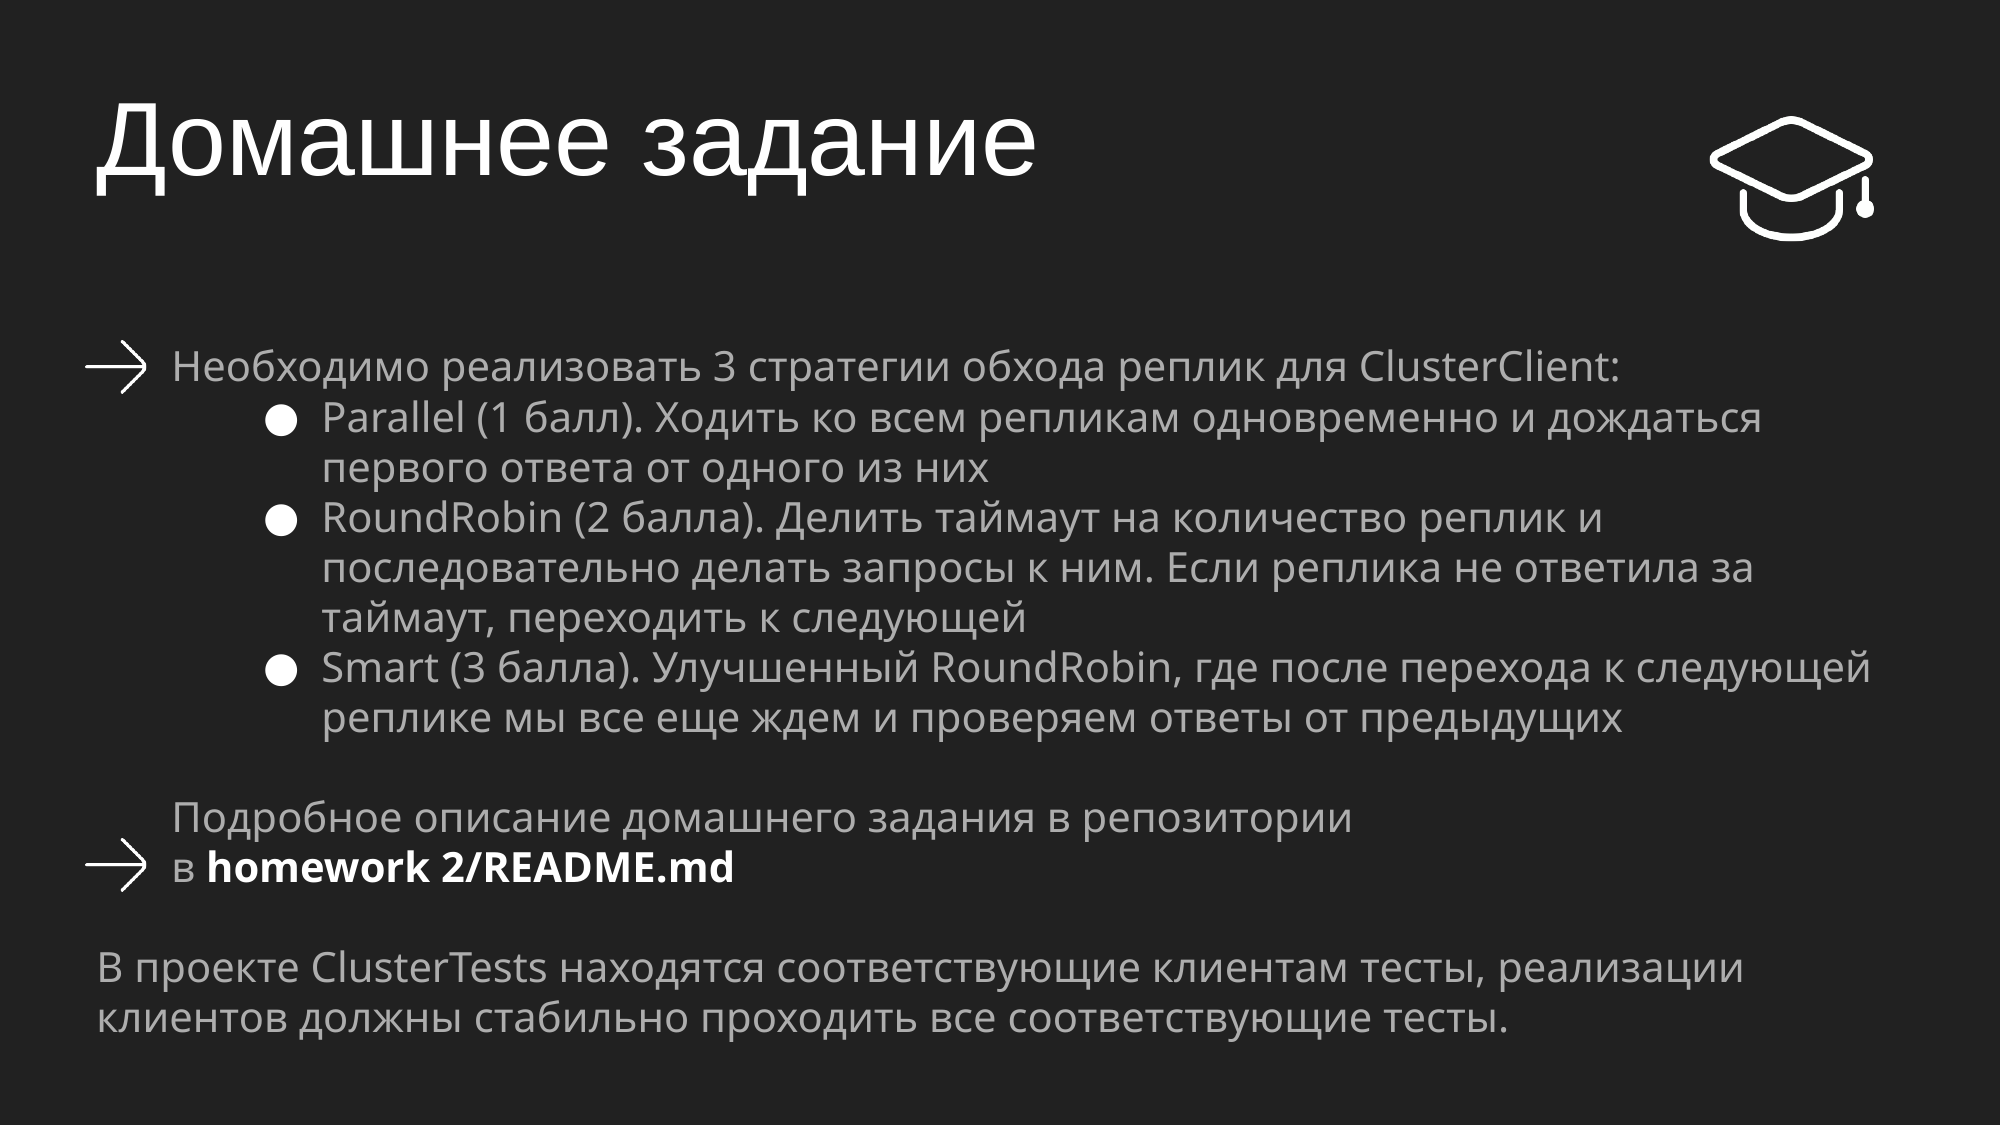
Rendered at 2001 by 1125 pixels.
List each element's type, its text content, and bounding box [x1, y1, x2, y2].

list Необходимо реализовать 3 стратегии обхода реплик для ClusterClient: Parallel (1 балл). Ходить ко всем репликам одновременно и дождаться первого ответа от одного из них RoundRobin (2 балла). Делить таймаут на количество реплик и последовательно делать запросы к ним. Если реплика не ответила за таймаут, переходить к следующей Smart (3 балла). Улучшенный RoundRobin, где после перехода к следующей реплике мы все еще ждем и проверяем ответы от предыдущих Подробное описание домашнего задания в репозитории в homework 2/README.md В проекте ClusterTests находятся соответствующие клиентам тесты, реализации клиентов должны стабильно проходить все соответствующие тесты. [96, 340, 1904, 1107]
picture [1708, 95, 1875, 262]
picture [77, 826, 155, 903]
title Домашнее задание [96, 95, 1904, 297]
picture [77, 328, 155, 405]
